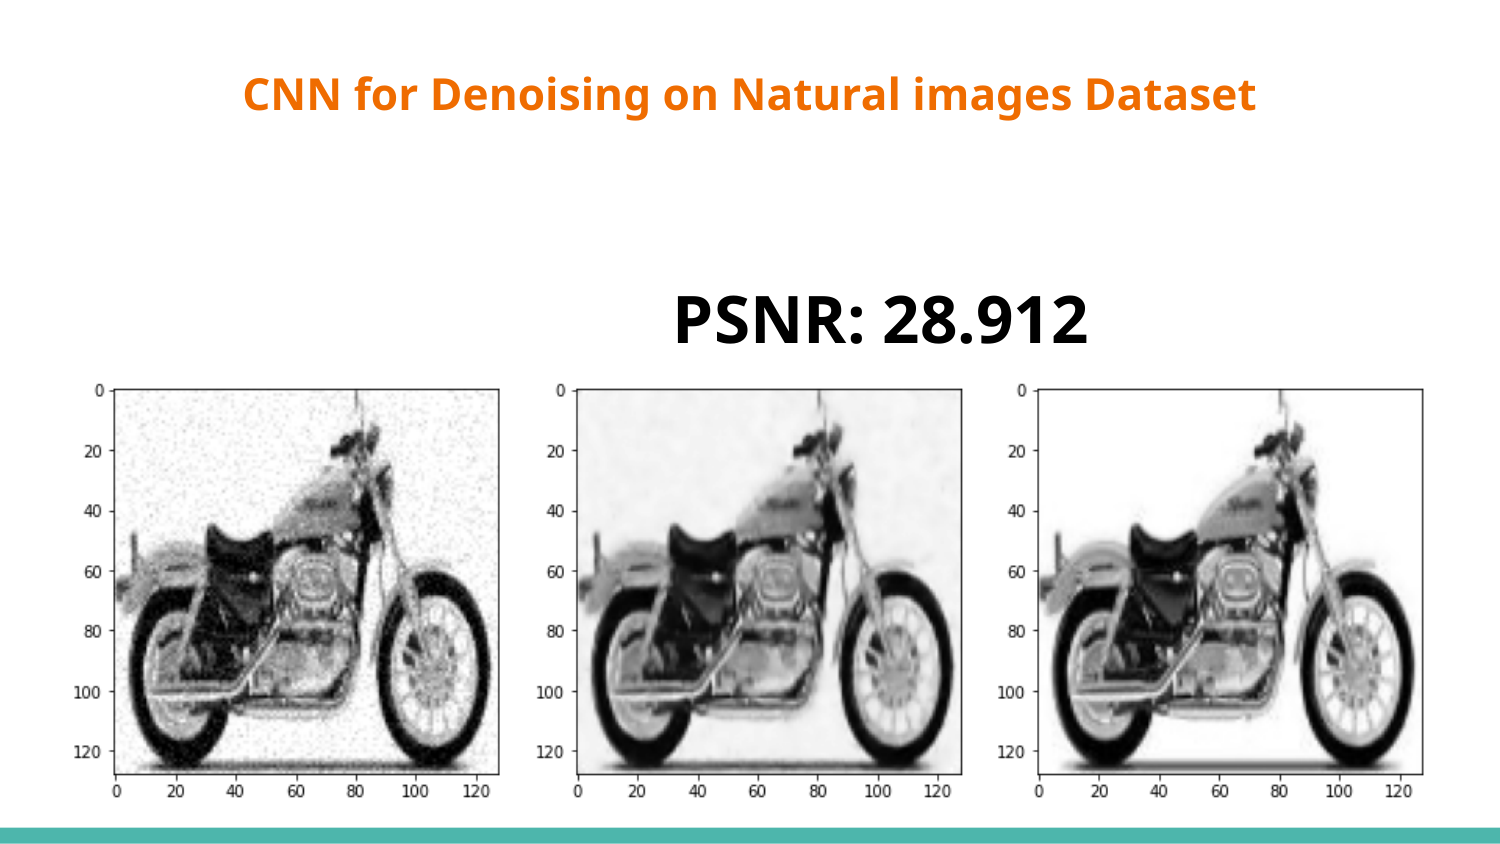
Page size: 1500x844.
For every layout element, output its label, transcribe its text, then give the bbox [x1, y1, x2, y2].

title PSNR: 28.912 [113, 262, 1424, 377]
title CNN for Denoising on Natural images Dataset [215, 51, 1285, 168]
picture [70, 378, 1430, 811]
